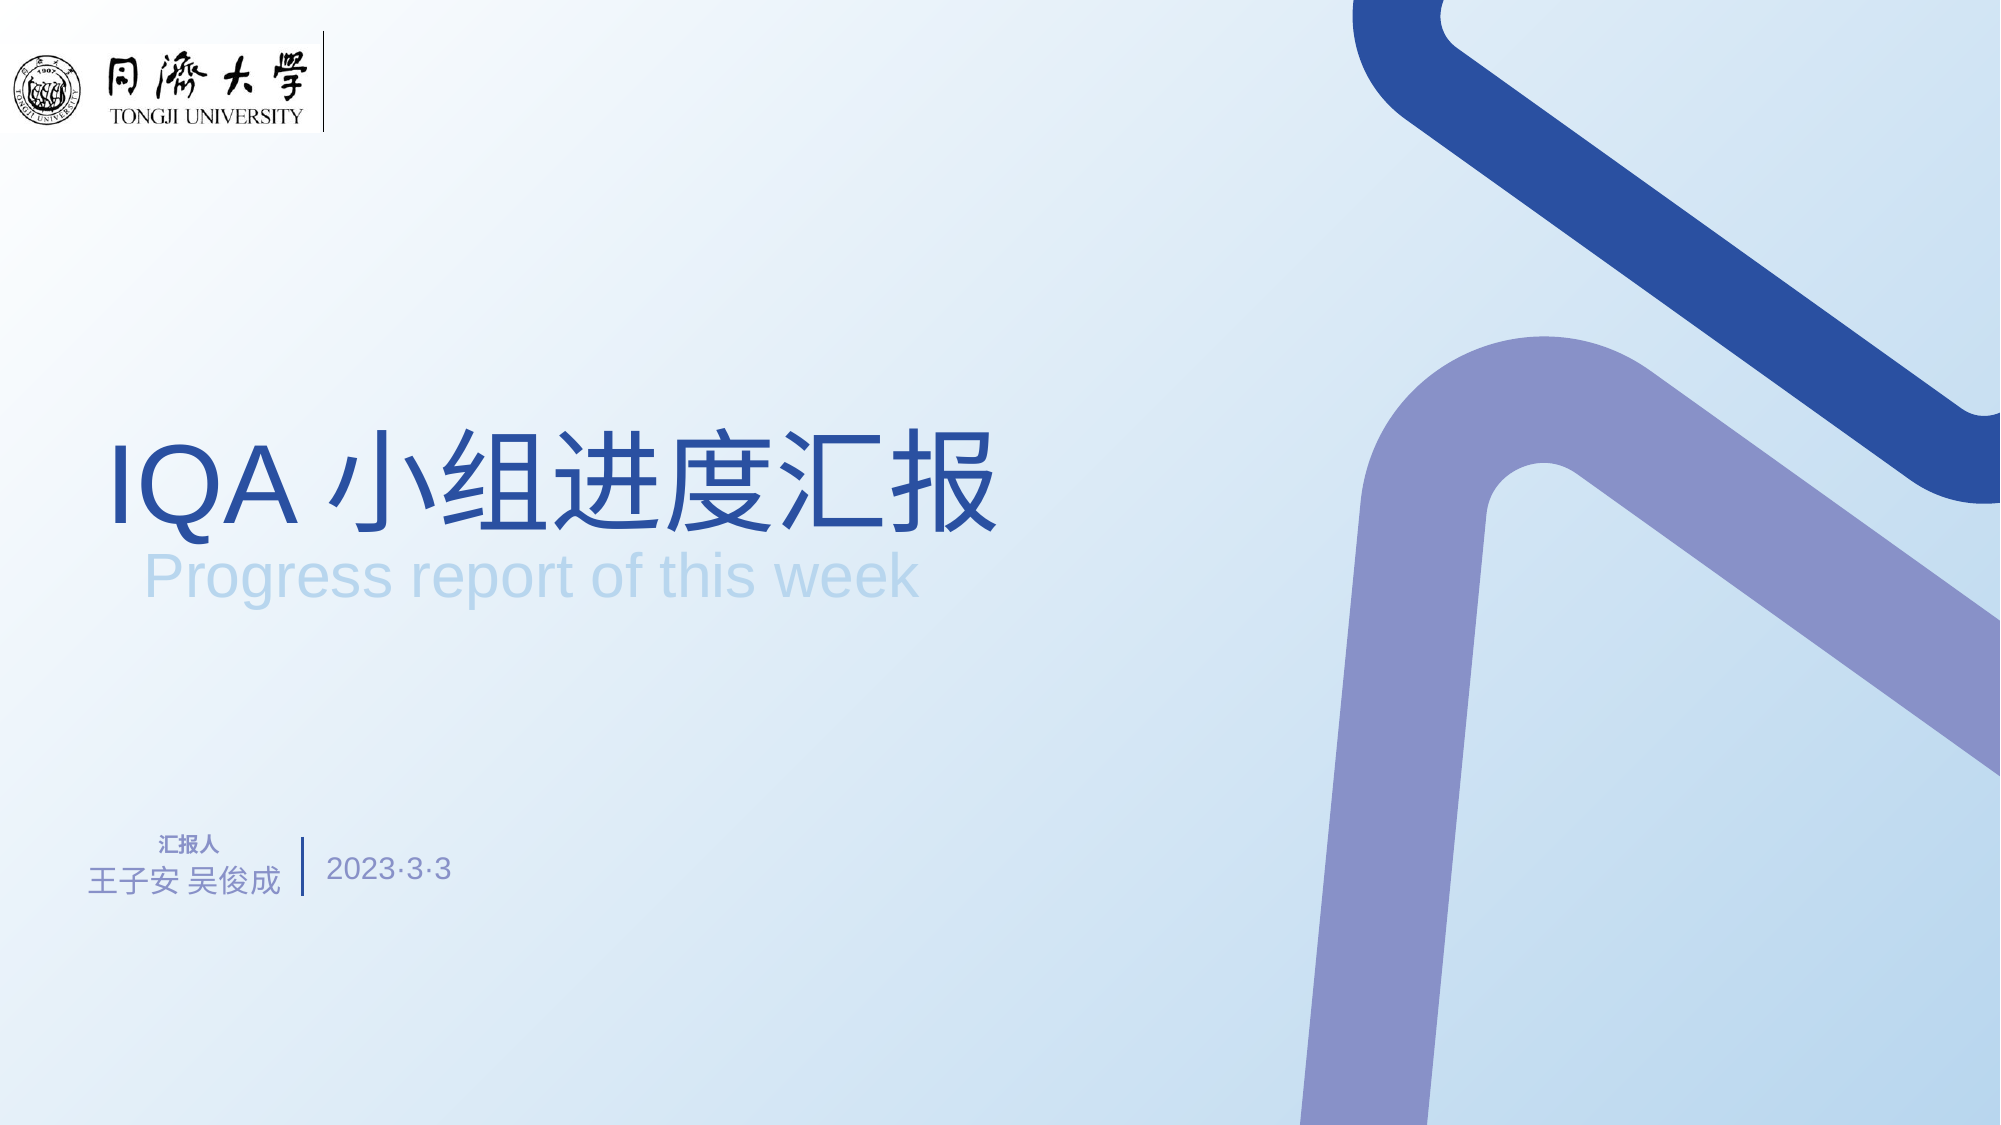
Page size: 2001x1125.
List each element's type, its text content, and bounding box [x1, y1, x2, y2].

text_box 2023·3·3 [325, 848, 453, 886]
text_box 王子安 吴俊成 [87, 861, 282, 899]
text_box Progress report of this week [143, 534, 921, 610]
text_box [1101, 0, 2000, 1125]
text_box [0, 30, 992, 133]
text_box IQA小组进度汇报 [105, 383, 1001, 546]
text_box 汇报人 [158, 831, 226, 857]
